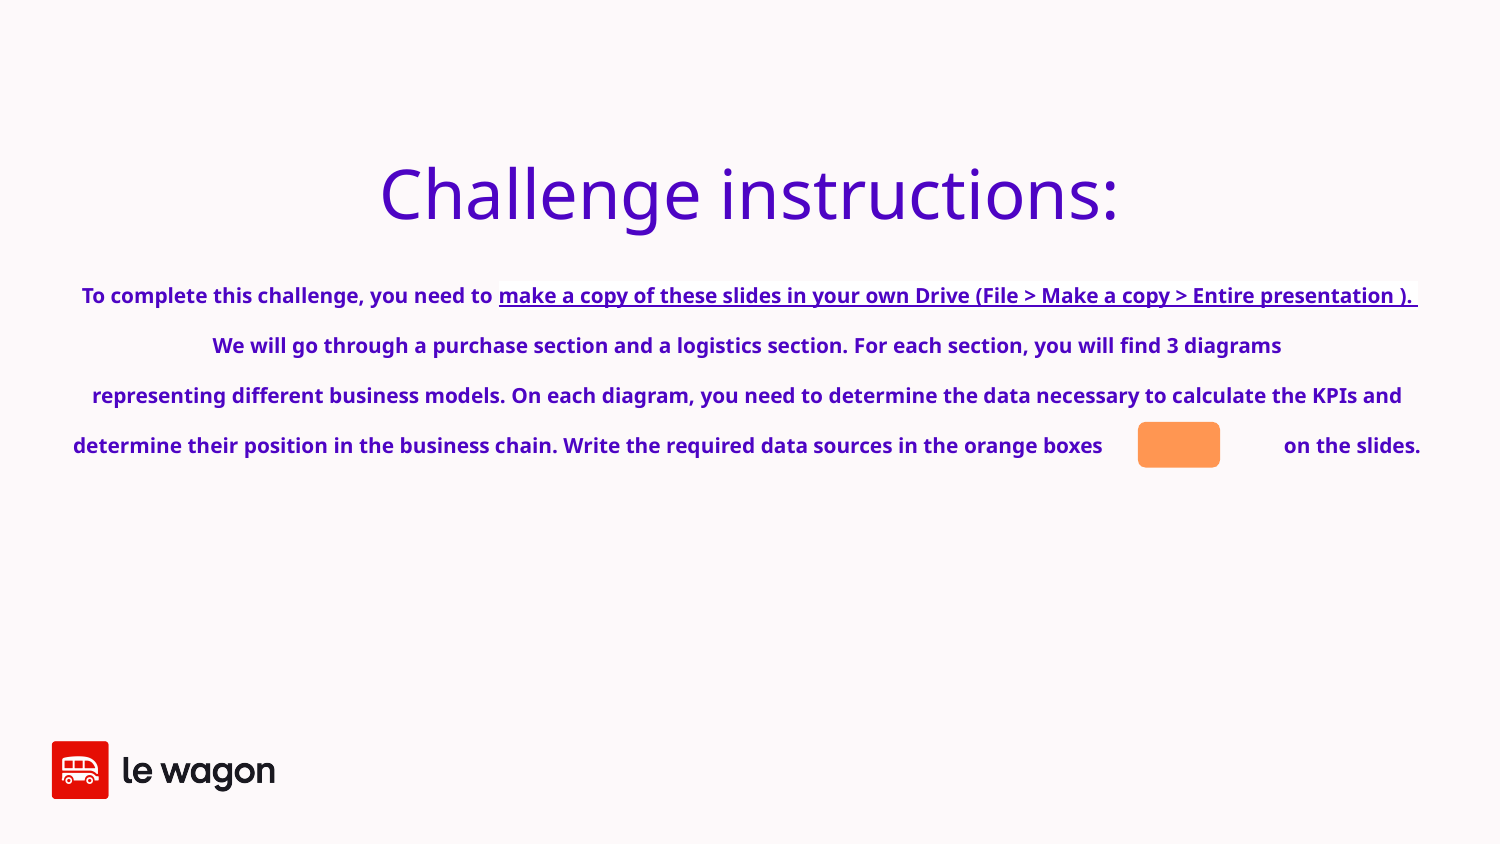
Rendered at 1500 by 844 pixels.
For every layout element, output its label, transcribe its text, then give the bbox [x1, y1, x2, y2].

text_box [1137, 421, 1221, 468]
title Challenge instructions: To complete this challenge, you need to make a copy of these slides in your own Drive (File > Make a copy > Entire presentation ). We will go through a purchase section and a logistics section. For each section, you will find 3 diagrams representing different business models. On each diagram, you need to determine the data necessary to calculate the KPIs and determine their position in the business chain. Write the required data sources in the orange boxes on the slides. [51, 164, 1449, 498]
picture [51, 740, 275, 800]
